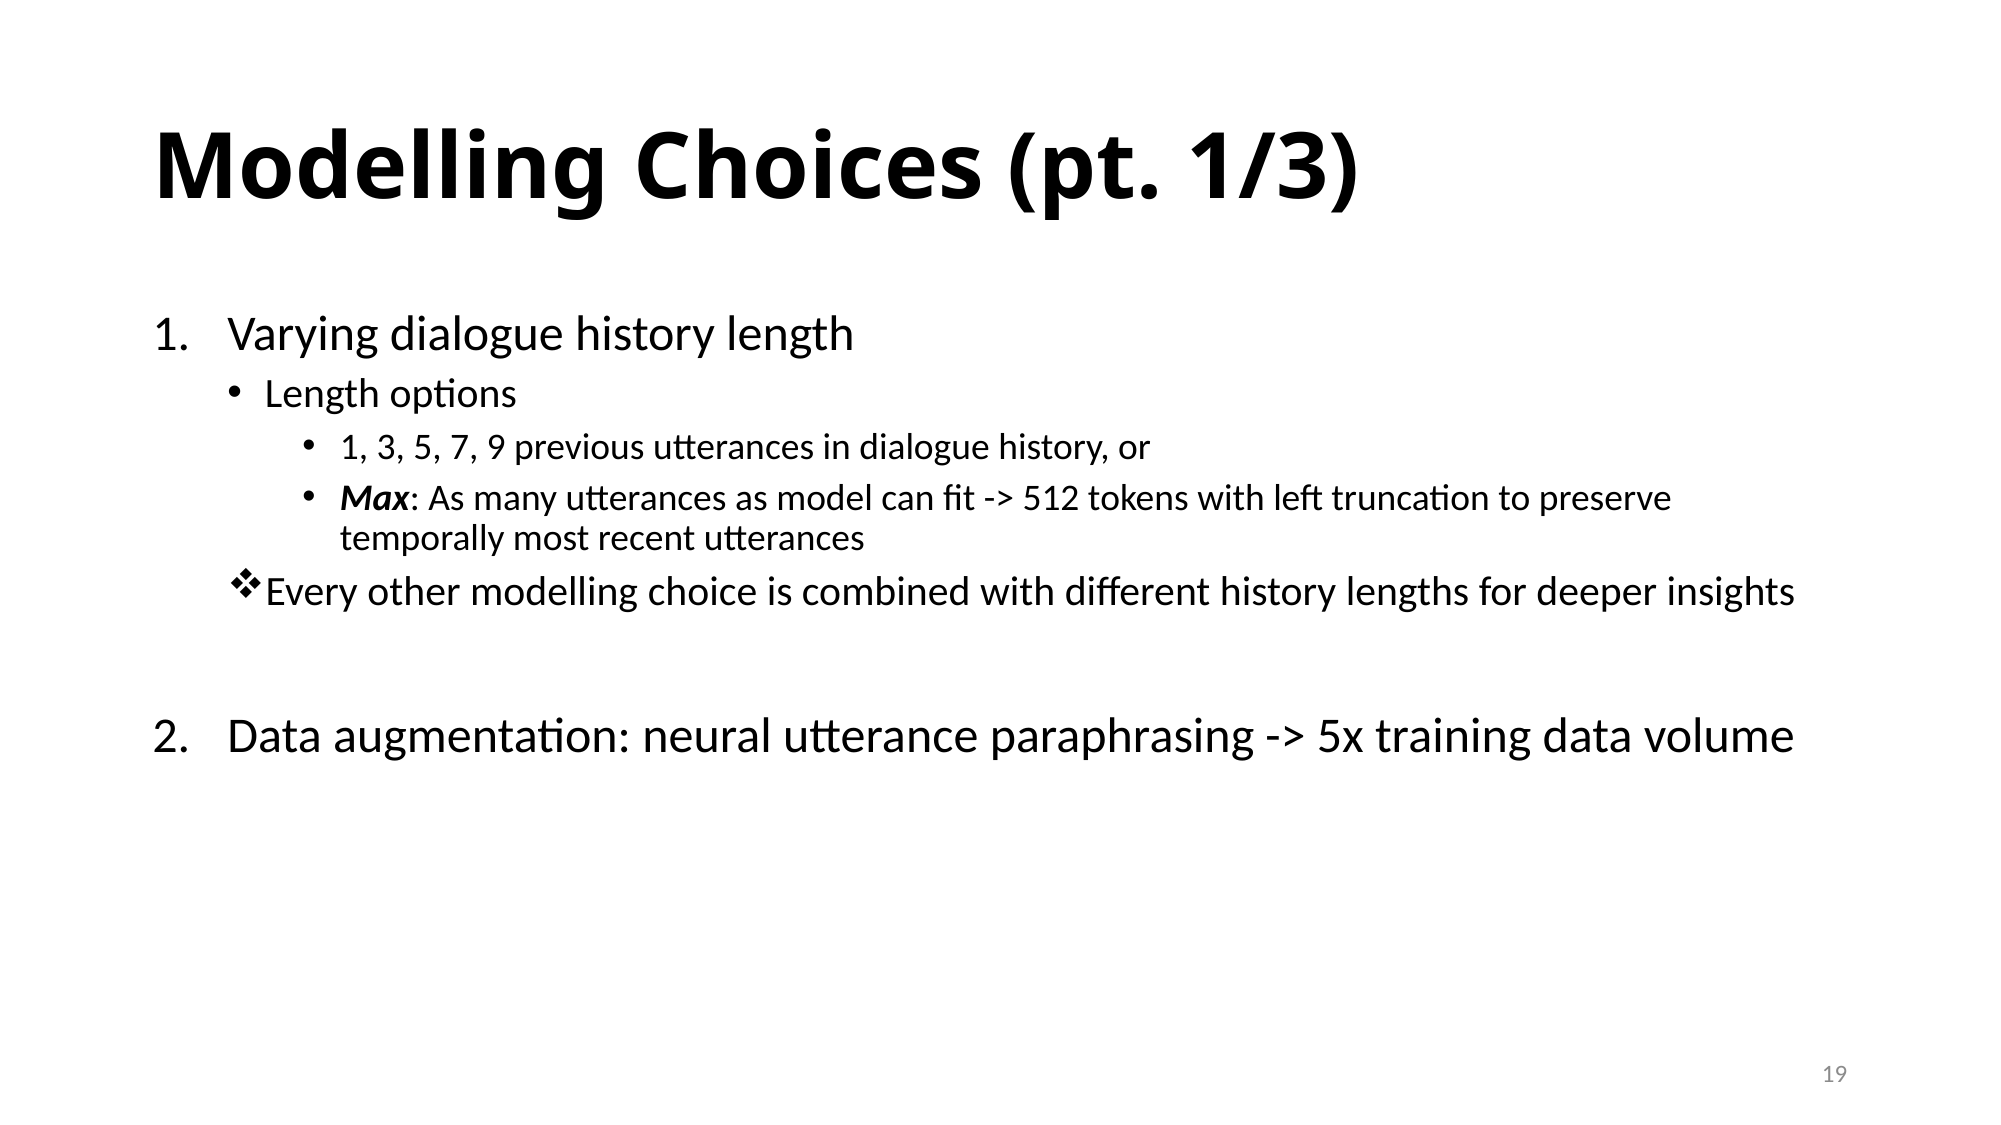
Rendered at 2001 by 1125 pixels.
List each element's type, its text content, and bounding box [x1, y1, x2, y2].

slide_number 19 [1412, 1042, 1863, 1103]
title Modelling Choices (pt. 1/3) [137, 59, 1863, 278]
list Varying dialogue history length Length options 1, 3, 5, 7, 9 previous utterances in dialogue history, or Max: As many utterances as model can fit -> 512 tokens with left truncation to preserve temporally most recent utterances Every other modelling choice is combined with different history lengths for deeper insights Data augmentation: neural utterance paraphrasing -> 5x training data volume [137, 299, 1828, 1014]
